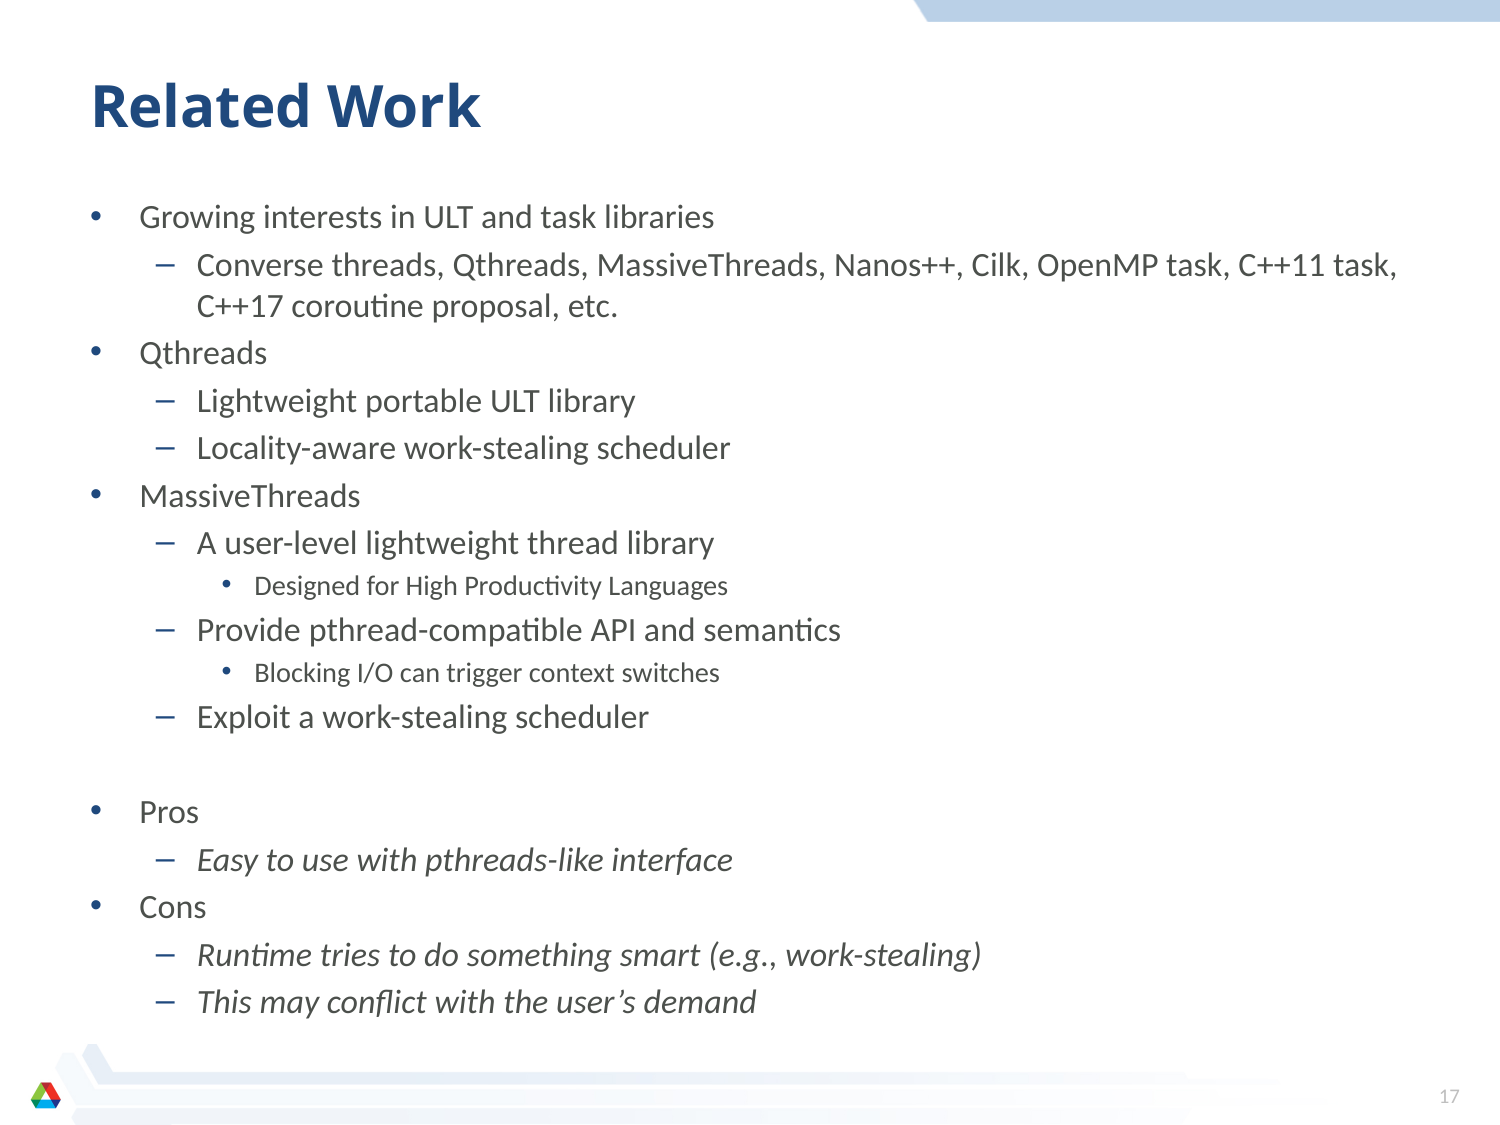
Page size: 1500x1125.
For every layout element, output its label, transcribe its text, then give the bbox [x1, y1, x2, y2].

slide_number 17 [1125, 1065, 1475, 1125]
title Related Work [75, 45, 1425, 163]
list Growing interests in ULT and task libraries Converse threads, Qthreads, MassiveThreads, Nanos++, Cilk, OpenMP task, C++11 task, C++17 coroutine proposal, etc. Qthreads Lightweight portable ULT library Locality-aware work-stealing scheduler MassiveThreads A user-level lightweight thread library Designed for High Productivity Languages Provide pthread-compatible API and semantics Blocking I/O can trigger context switches Exploit a work-stealing scheduler Pros Easy to use with pthreads-like interface Cons Runtime tries to do something smart (e.g., work-stealing) This may conflict with the user’s demand [75, 187, 1425, 1036]
picture [0, 0, 1500, 22]
picture [0, 1039, 1500, 1125]
